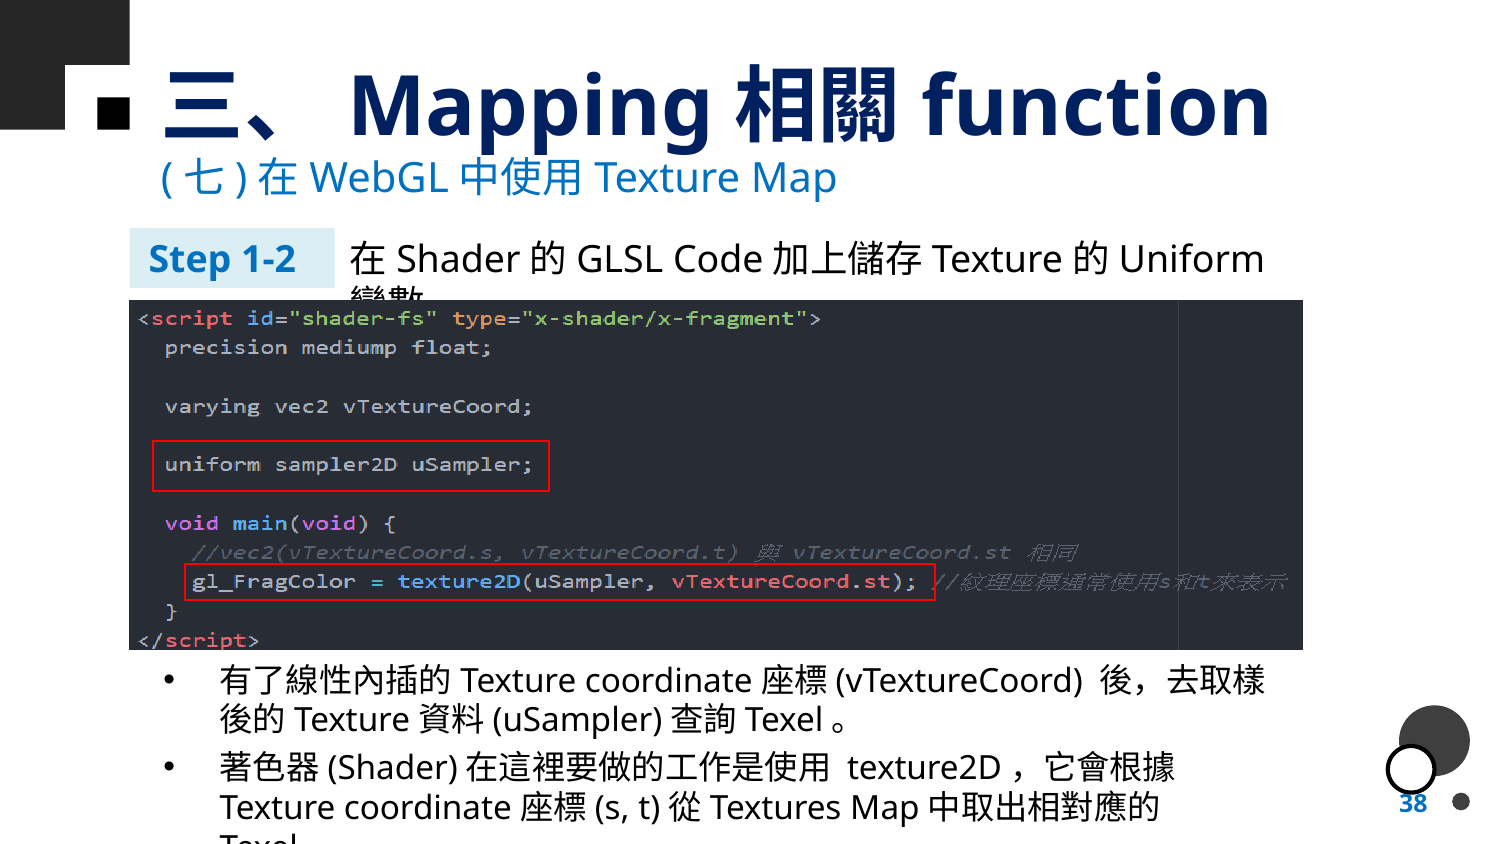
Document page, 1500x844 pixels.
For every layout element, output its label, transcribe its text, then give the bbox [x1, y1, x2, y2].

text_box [129, 300, 1303, 650]
text_box 有了線性內插的Texture coordinate座標(vTextureCoord) 後，去取樣後的Texture資料(uSampler)查詢Texel。 著色器(Shader)在這裡要做的工作是使用 texture2D，它會根據Texture coordinate座標(s, t)從Textures Map中取出相對應的Texel。 [129, 657, 1287, 834]
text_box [1387, 705, 1471, 811]
text_box 在Shader的GLSL Code加上儲存Texture的Uniform變數 [334, 227, 1303, 300]
title 三、Mapping相關function [145, 32, 1378, 173]
text_box Step 1-2 [129, 227, 334, 288]
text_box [0, 0, 130, 130]
slide_number 38 [1287, 782, 1443, 827]
text_box (七)在WebGL中使用Texture Map [145, 143, 1101, 209]
